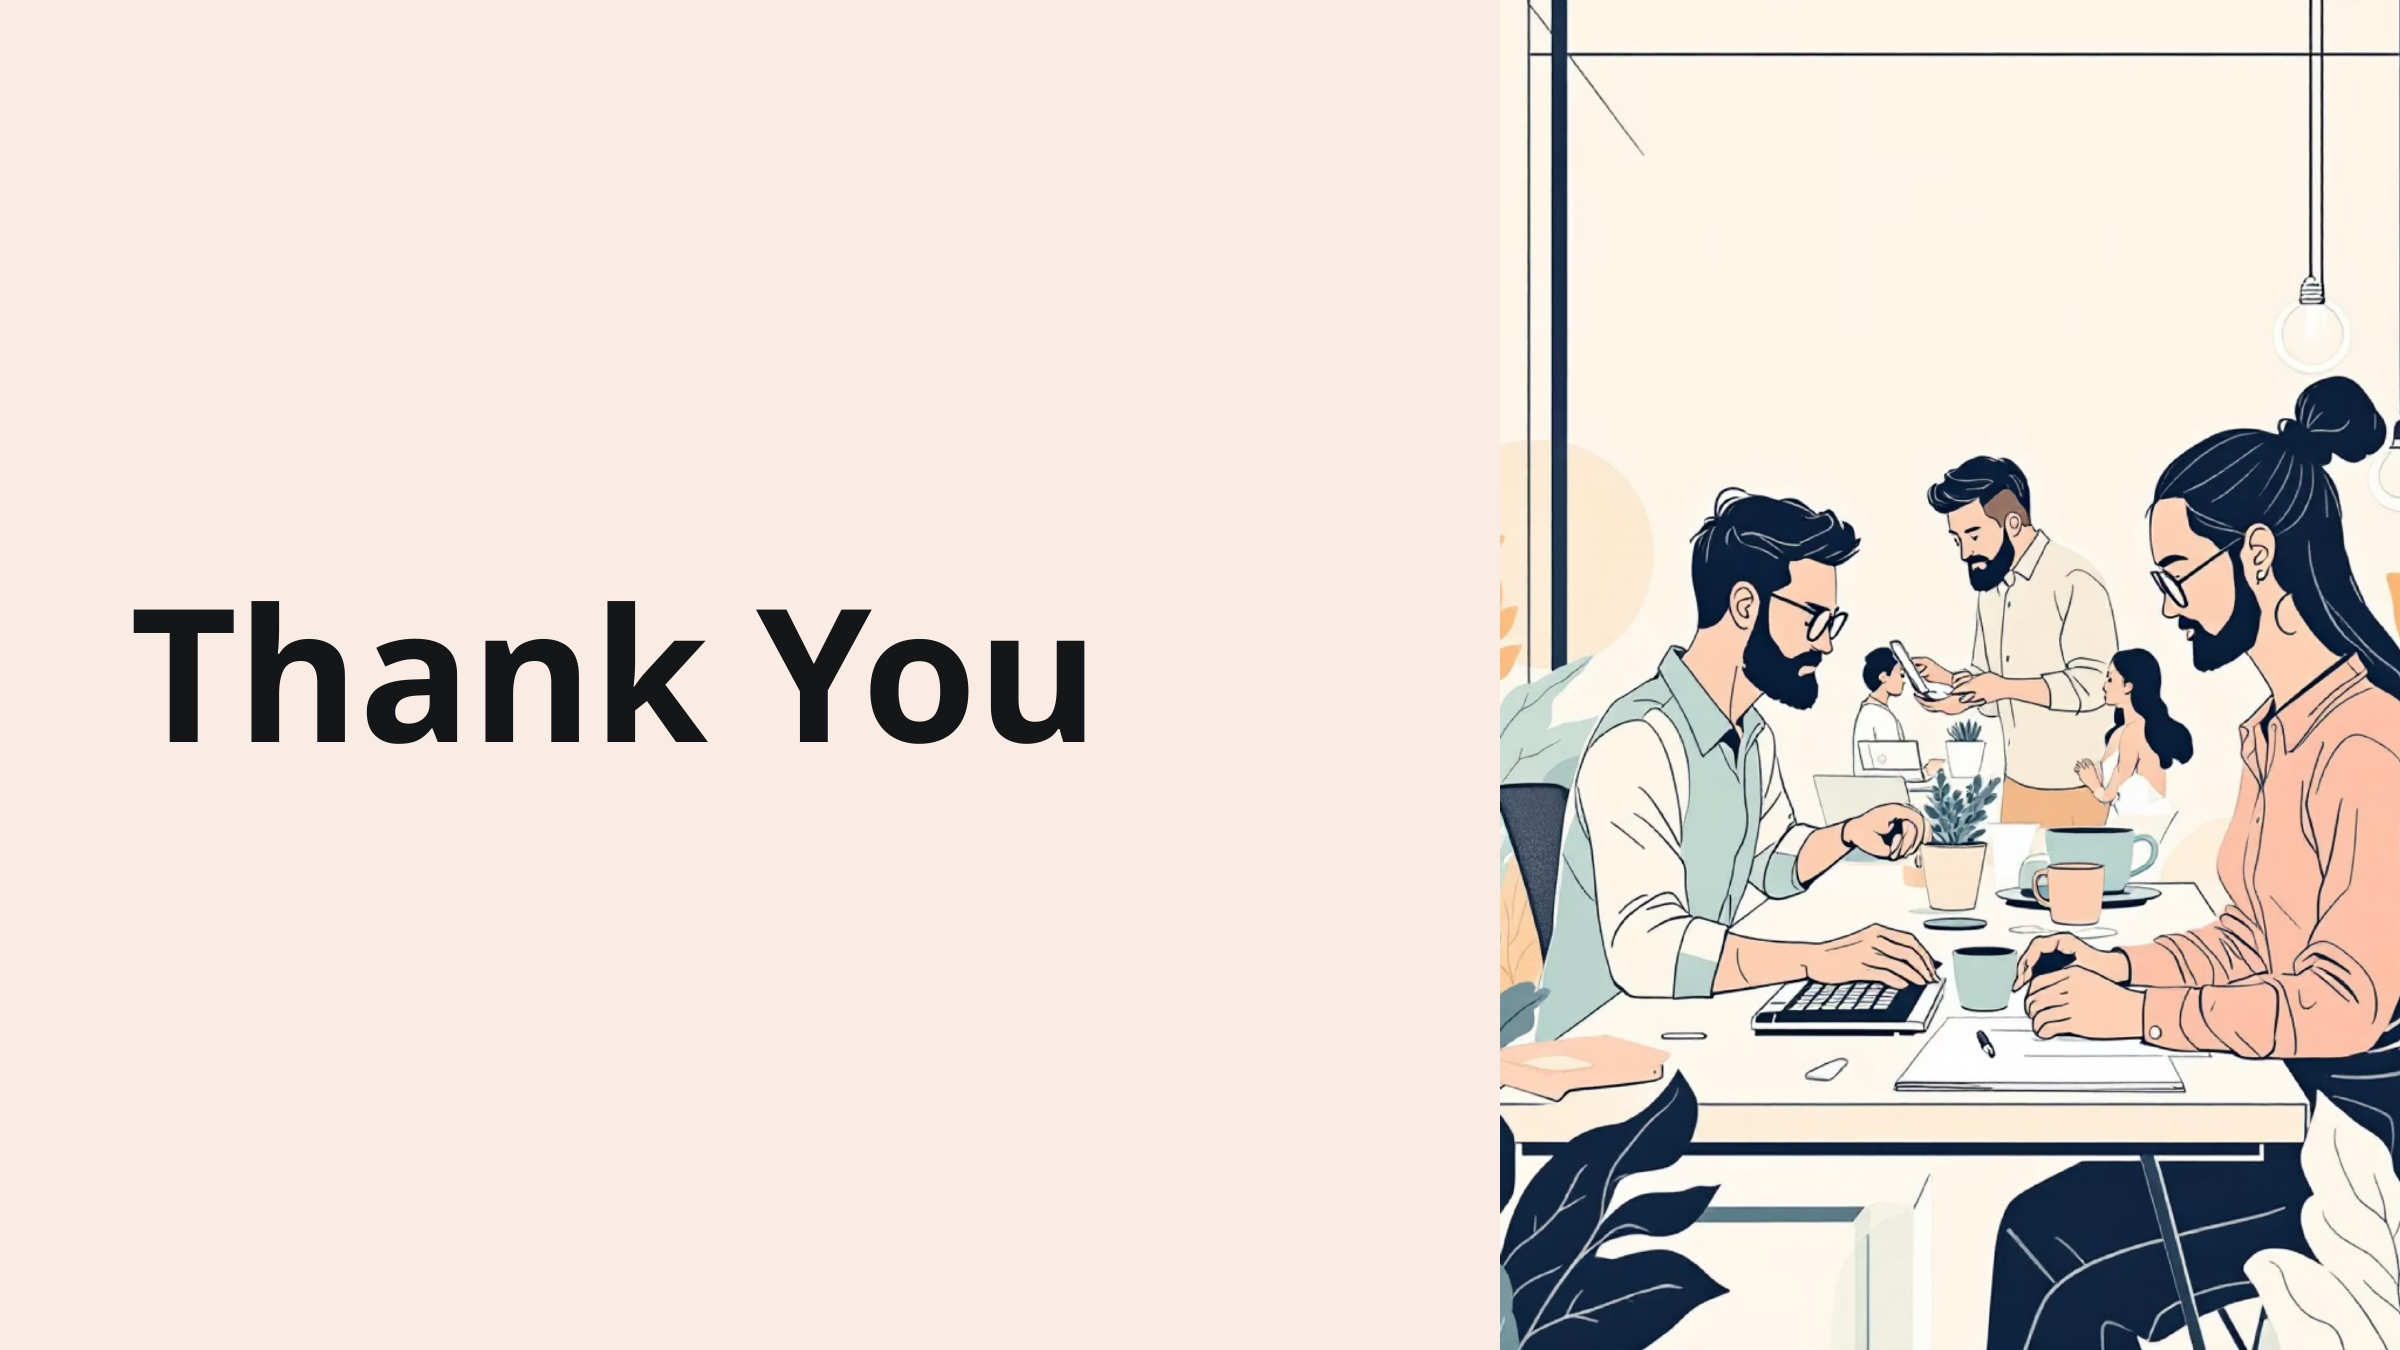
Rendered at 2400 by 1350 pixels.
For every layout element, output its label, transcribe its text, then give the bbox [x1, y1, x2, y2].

picture [1499, 0, 2400, 1350]
text_box Thank You [130, 501, 1370, 734]
